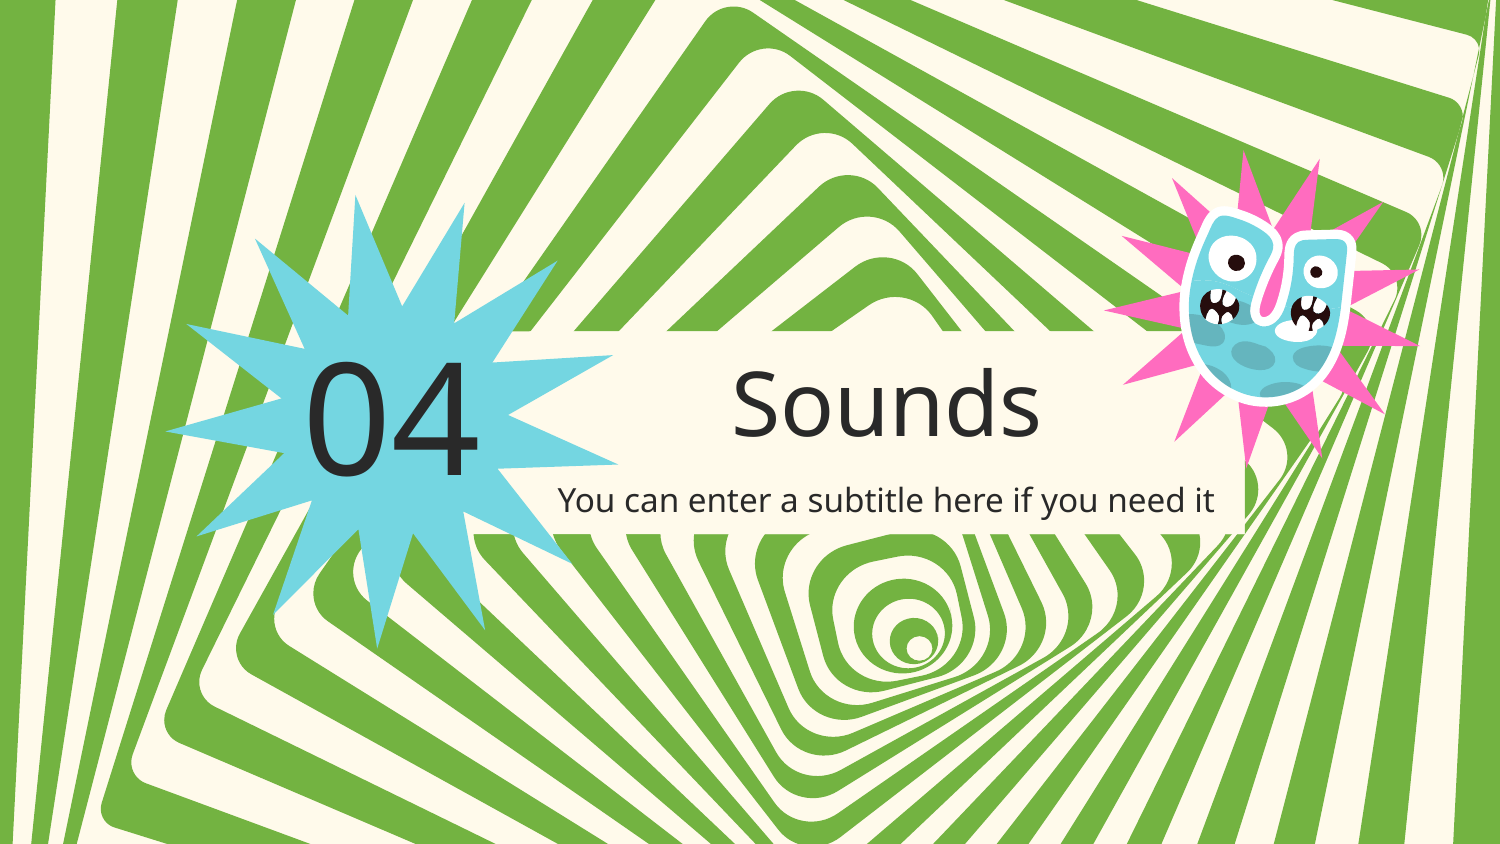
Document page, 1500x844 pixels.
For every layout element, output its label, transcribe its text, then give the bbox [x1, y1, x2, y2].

text_box [519, 331, 529, 360]
text_box [165, 403, 264, 450]
text_box [273, 523, 486, 649]
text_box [1186, 224, 1341, 397]
text_box [1174, 404, 1216, 442]
text_box [1346, 360, 1386, 415]
text_box [186, 323, 264, 385]
text_box [487, 496, 573, 564]
text_box [196, 472, 264, 537]
text_box [1343, 201, 1384, 241]
text_box [254, 194, 465, 321]
text_box [458, 260, 558, 321]
title 04 [264, 321, 519, 523]
text_box [1238, 404, 1268, 469]
text_box [1121, 235, 1181, 287]
text_box [519, 355, 614, 409]
text_box [1285, 404, 1323, 459]
text_box [1122, 333, 1181, 385]
text_box [466, 523, 510, 535]
text_box [1346, 311, 1421, 347]
text_box [519, 419, 619, 468]
text_box [519, 468, 529, 507]
text_box [1278, 158, 1320, 222]
text_box [1103, 292, 1180, 328]
subtitle You can enter a subtitle here if you need it [529, 464, 1245, 535]
text_box [1172, 178, 1209, 222]
text_box [519, 404, 529, 423]
title Sounds [529, 331, 1245, 465]
text_box [1351, 269, 1420, 305]
text_box [1237, 150, 1271, 222]
